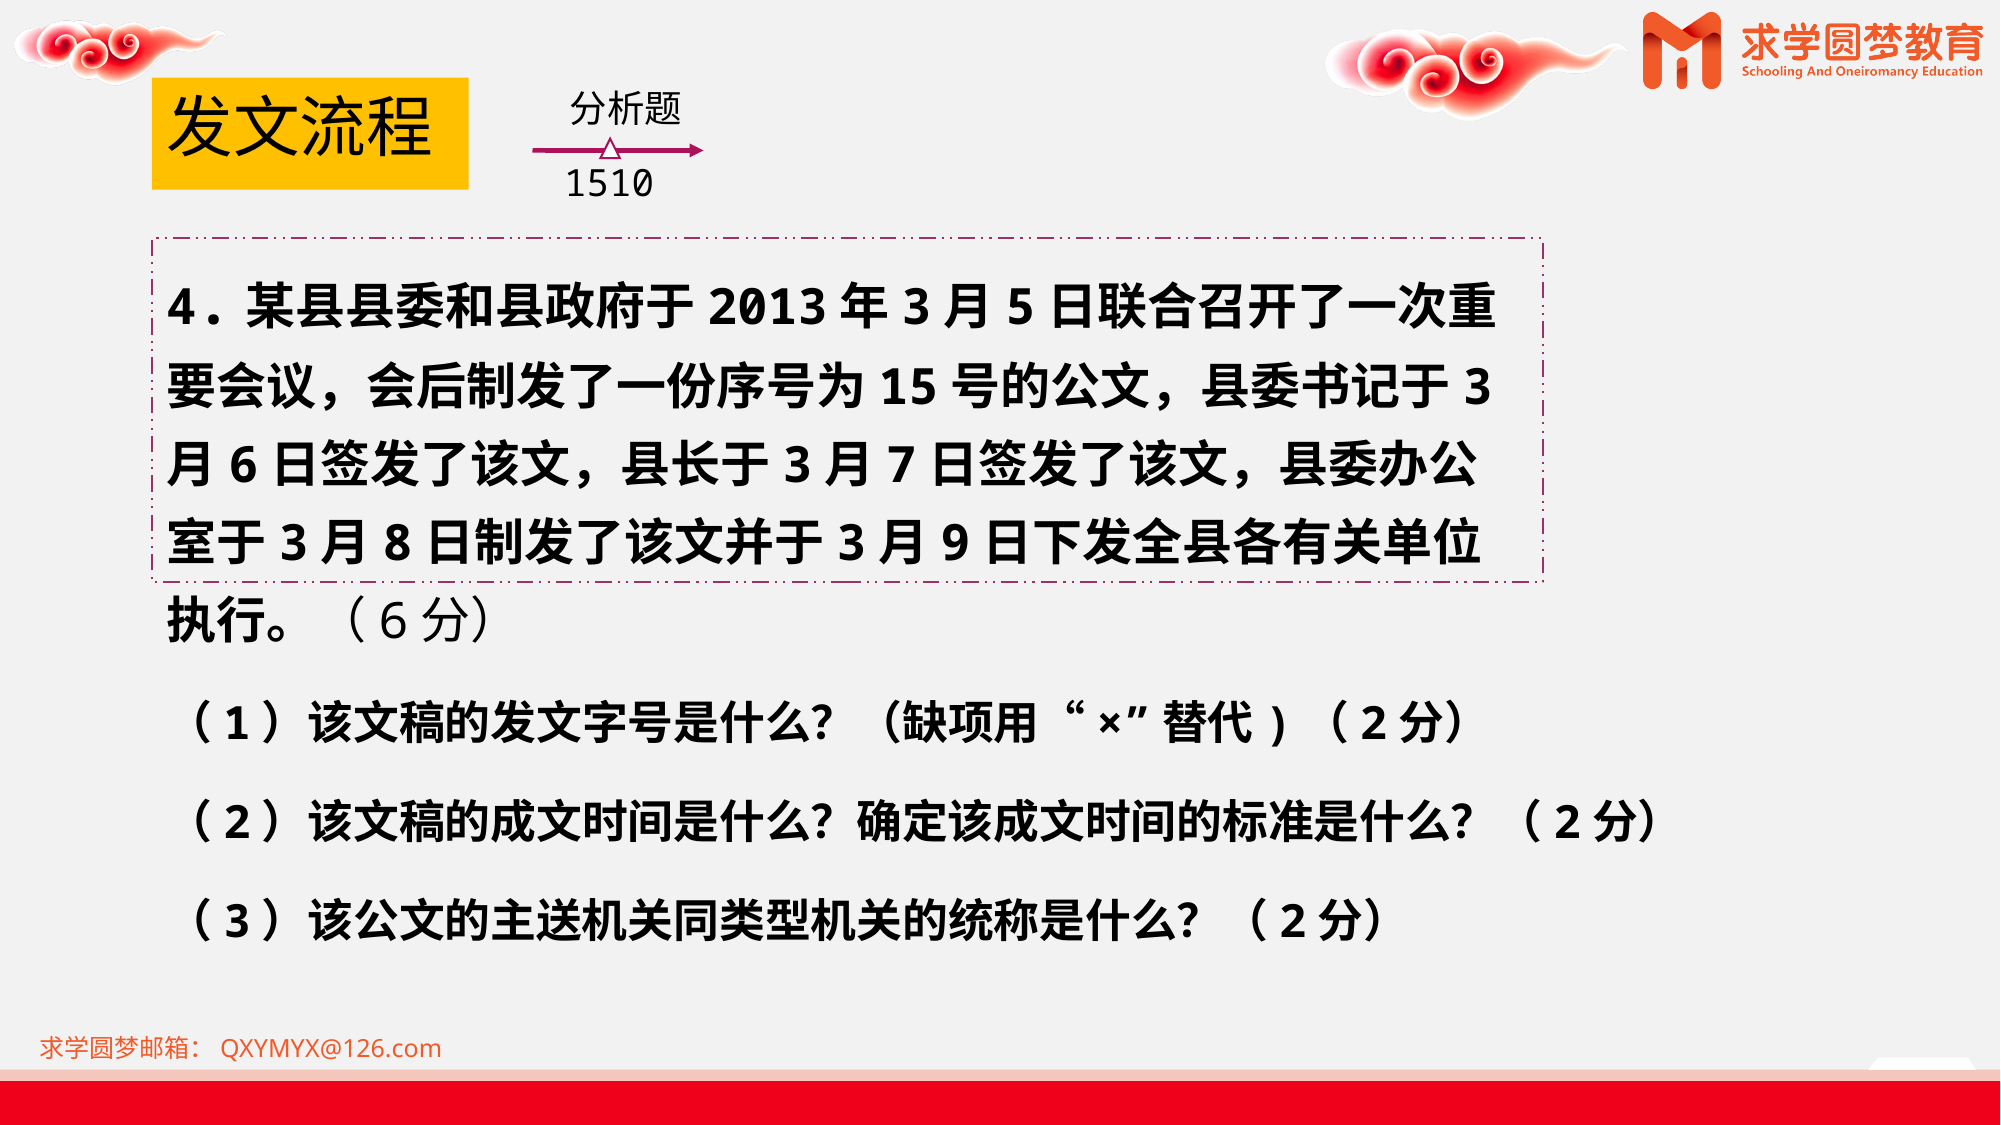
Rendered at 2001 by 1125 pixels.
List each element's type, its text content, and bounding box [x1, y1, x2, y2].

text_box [532, 77, 704, 212]
list 4.某县县委和县政府于2013年3月5日联合召开了一次重要会议，会后制发了一份序号为15号的公文，县委书记于3月6日签发了该文，县长于3月7日签发了该文，县委办公室于3月8日制发了该文并于3月9日下发全县各有关单位执行。（6分） [151, 238, 1543, 582]
picture [1304, 0, 2000, 134]
title 发文流程 [151, 77, 469, 190]
picture [0, 0, 248, 95]
text_box （1）该文稿的发文字号是什么？（缺项用“×”替代)（2分） （2）该文稿的成文时间是什么？确定该成文时间的标准是什么？（2分） （3）该公文的主送机关同类型机关的统称是什么？（2分） [151, 642, 1768, 954]
